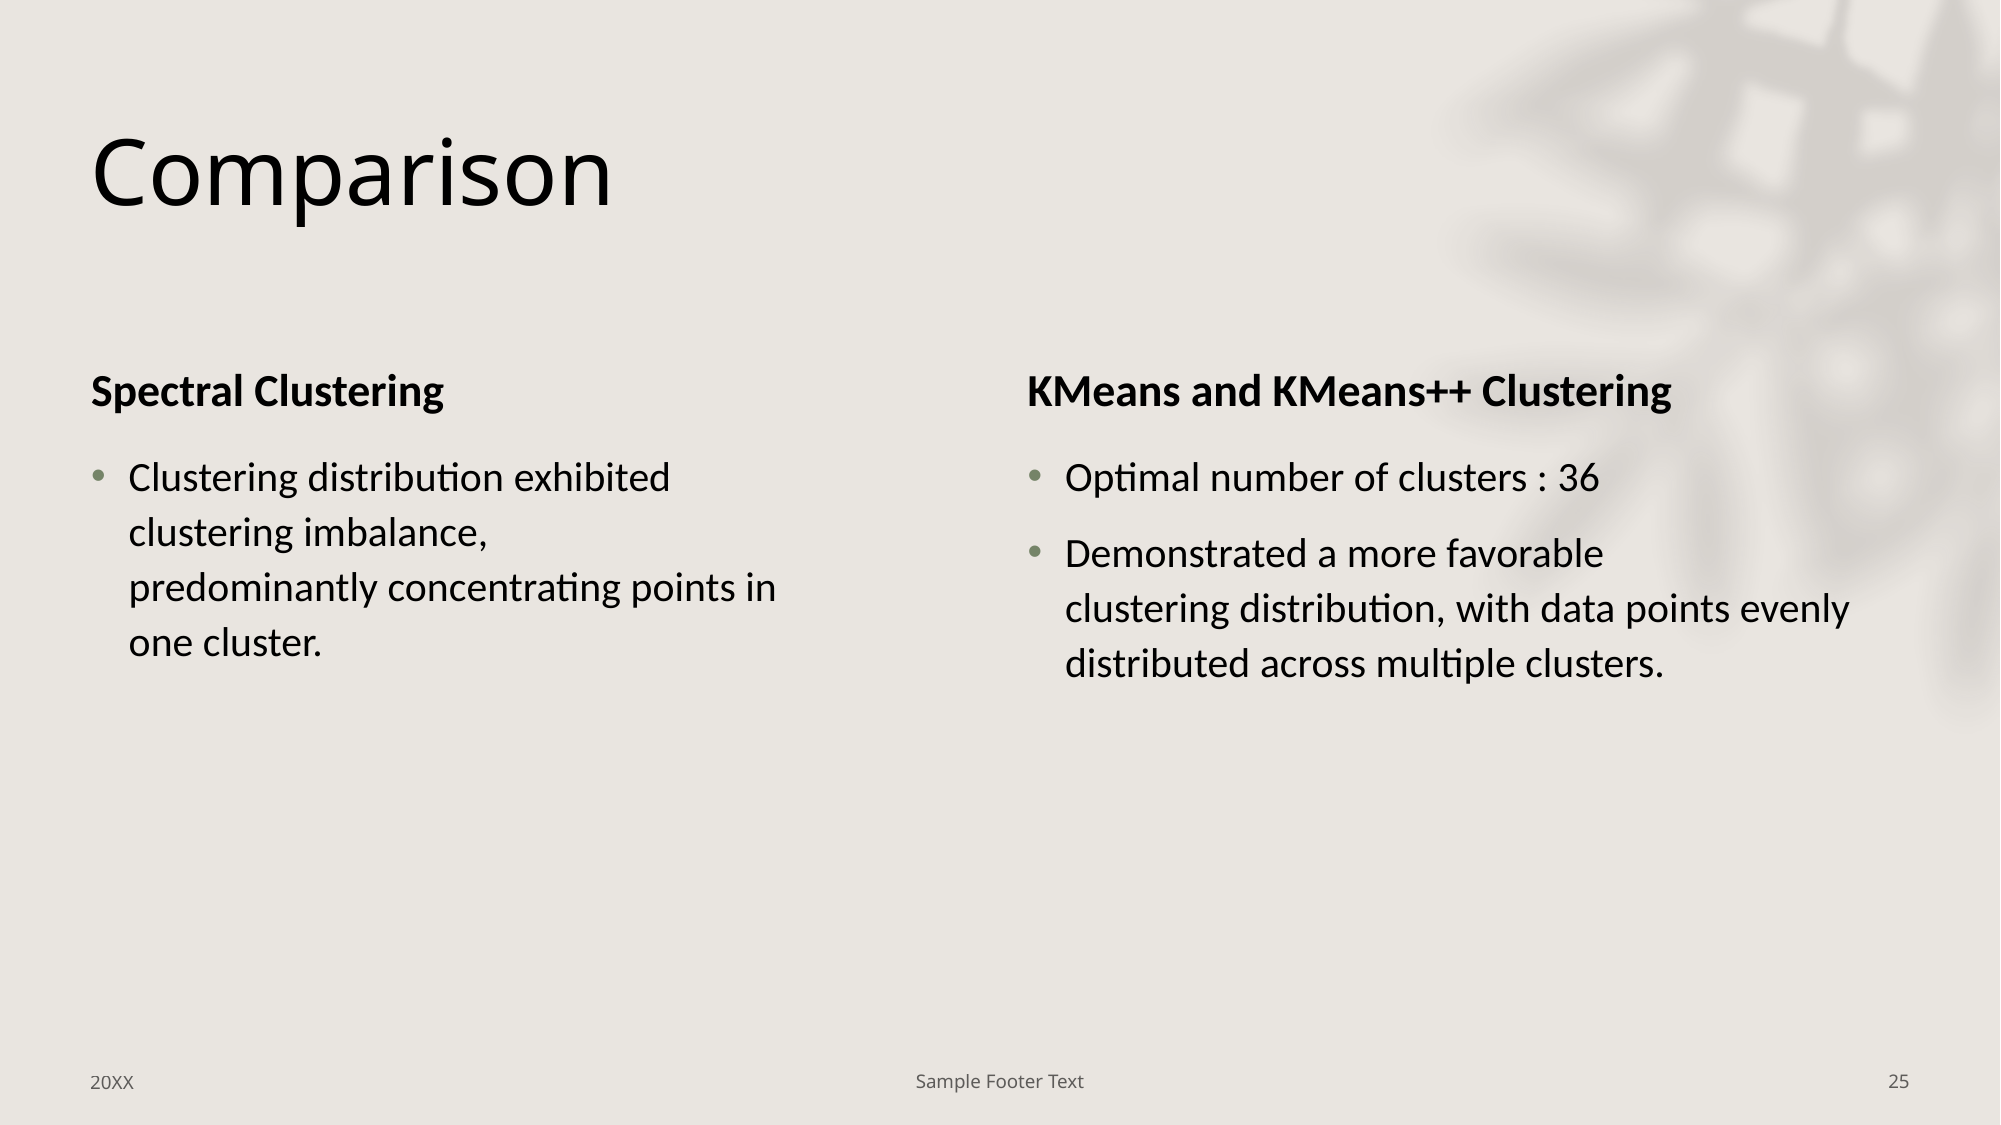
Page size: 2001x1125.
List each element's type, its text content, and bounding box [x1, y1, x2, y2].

list Clustering distribution exhibited clustering imbalance, predominantly concentrating points in one cluster. [76, 437, 984, 1016]
title Comparison [75, 59, 1925, 278]
list Optimal number of clusters : 36 Demonstrated a more favorable clustering distribution, with data points evenly distributed across multiple clusters. [1012, 437, 1925, 1016]
list KMeans and KMeans++ Clustering [1012, 287, 1925, 423]
footer Sample Footer Text [662, 1052, 1338, 1113]
list Spectral Clustering [76, 287, 984, 423]
slide_number 25 [1474, 1052, 1925, 1113]
slide_number 20XX [75, 1052, 526, 1113]
